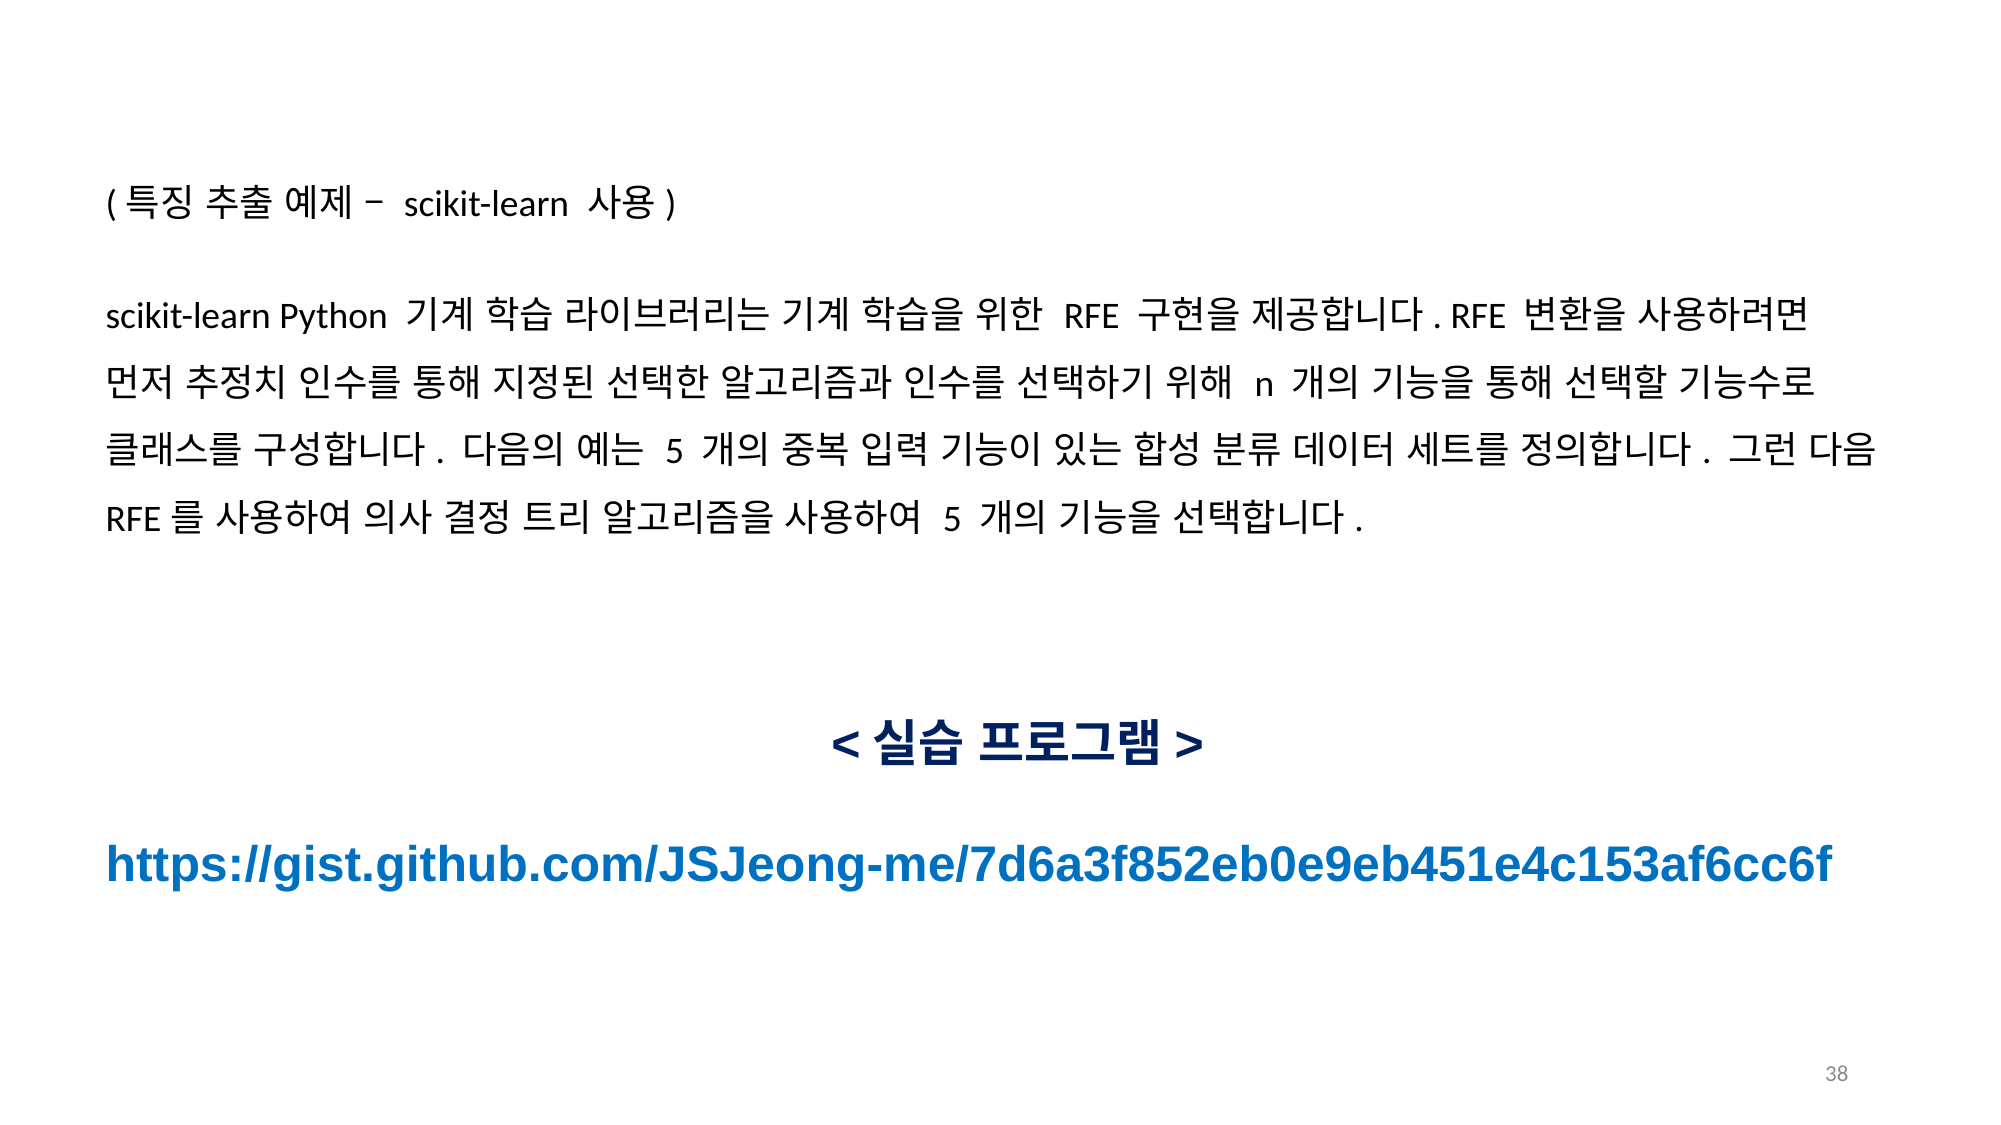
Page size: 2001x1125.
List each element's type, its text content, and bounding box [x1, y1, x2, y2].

slide_number 37 [1413, 1042, 1864, 1103]
text_box (특징 추출 예제 – scikit-learn 사용) scikit-learn Python 기계 학습 라이브러리는 기계 학습을 위한 RFE 구현을 제공합니다. RFE 변환을 사용하려면 먼저 추정치 인수를 통해 지정된 선택한 알고리즘과 인수를 선택하기 위해 n 개의 기능을 통해 선택할 기능수로 클래스를 구성합니다. 다음의 예는 5 개의 중복 입력 기능이 있는 합성 분류 데이터 세트를 정의합니다. 그런 다음 RFE를 사용하여 의사 결정 트리 알고리즘을 사용하여 5 개의 기능을 선택합니다. [90, 171, 1903, 547]
text_box <실습 프로그램> https://gist.github.com/JSJeong-me/7d6a3f852eb0e9eb451e4c153af6cc6f [90, 704, 1945, 899]
